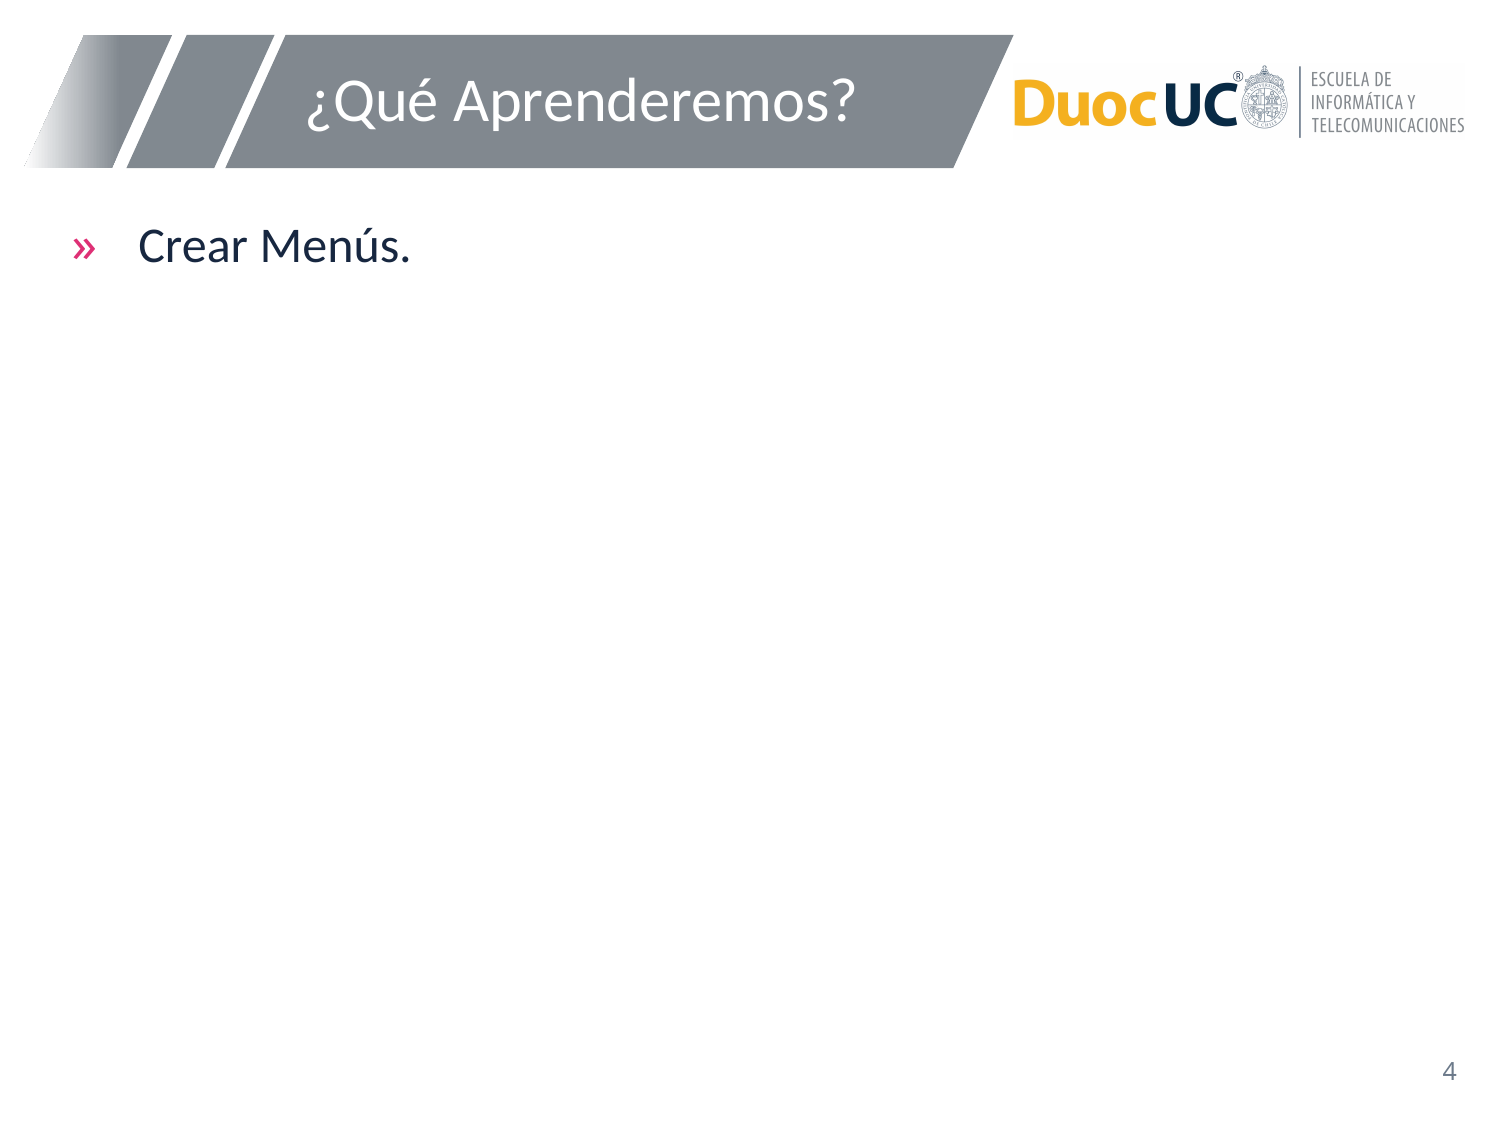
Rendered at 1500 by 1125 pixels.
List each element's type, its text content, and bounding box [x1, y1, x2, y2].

list Crear Menús. [48, 211, 1452, 1055]
picture [1013, 63, 1465, 140]
title ¿Qué Aprenderemos? [289, 34, 993, 169]
